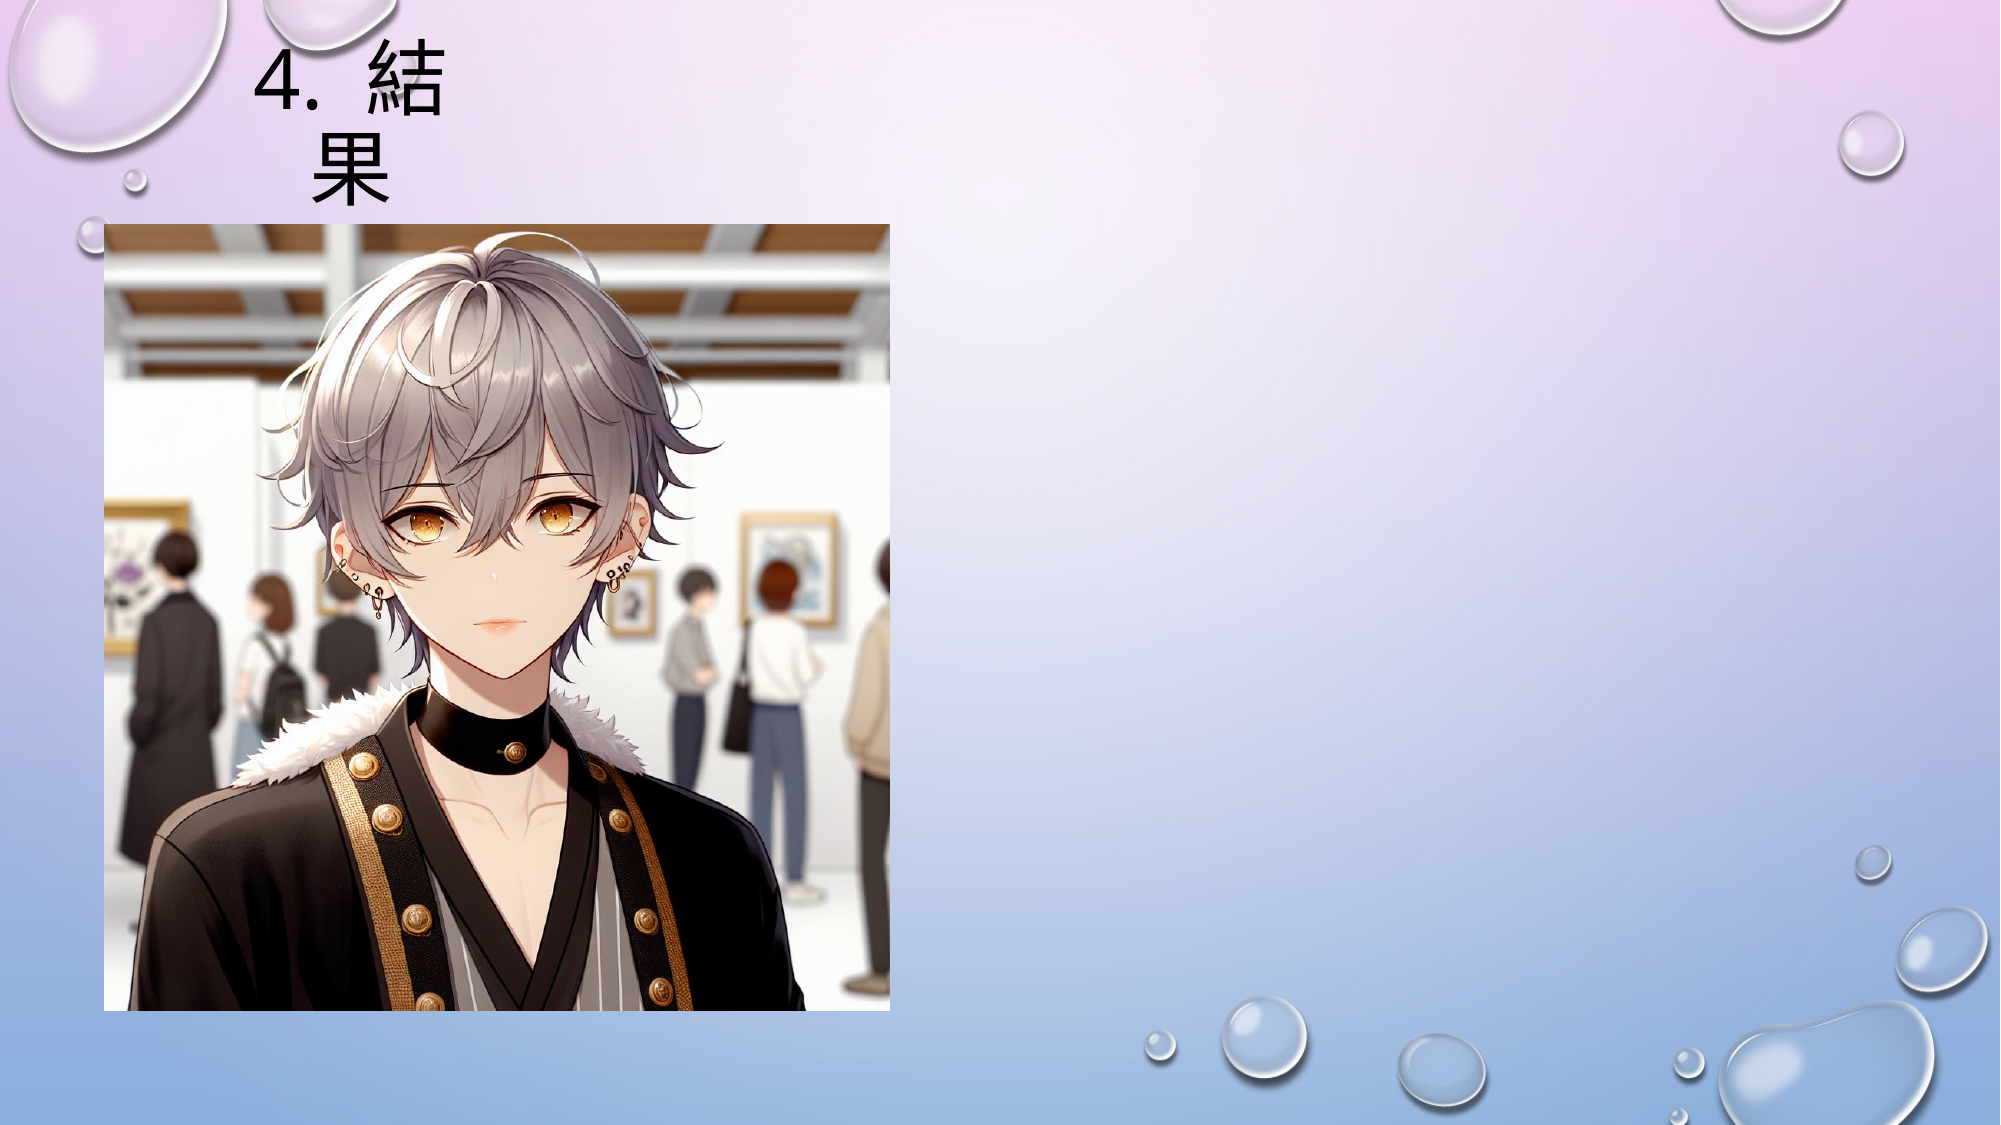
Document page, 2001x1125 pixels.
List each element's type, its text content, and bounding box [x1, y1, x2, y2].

picture [0, 0, 2000, 1125]
title 4. 結果 [205, 114, 498, 223]
